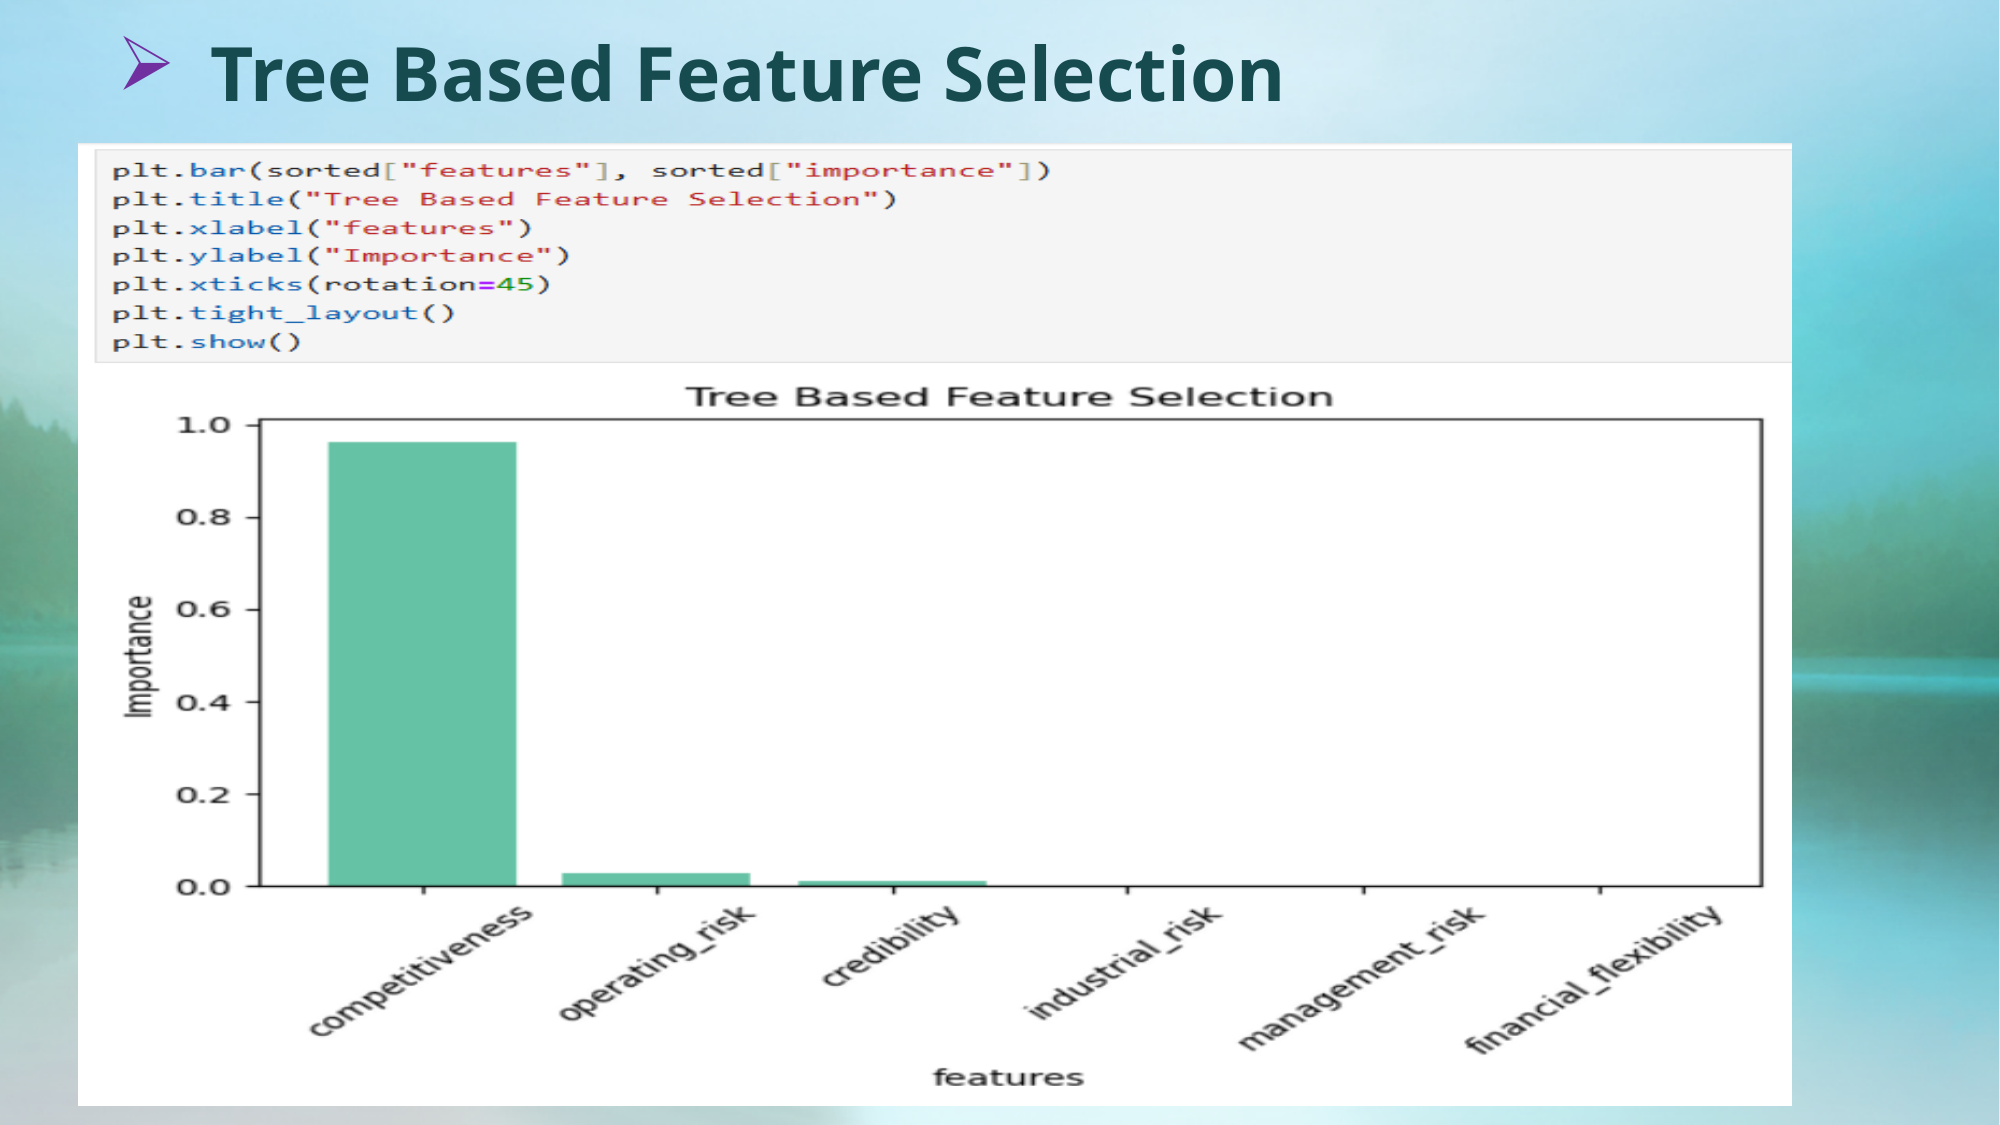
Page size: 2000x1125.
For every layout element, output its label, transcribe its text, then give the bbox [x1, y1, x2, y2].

picture [0, 0, 2000, 1125]
title Tree Based Feature Selection [101, 10, 1851, 126]
